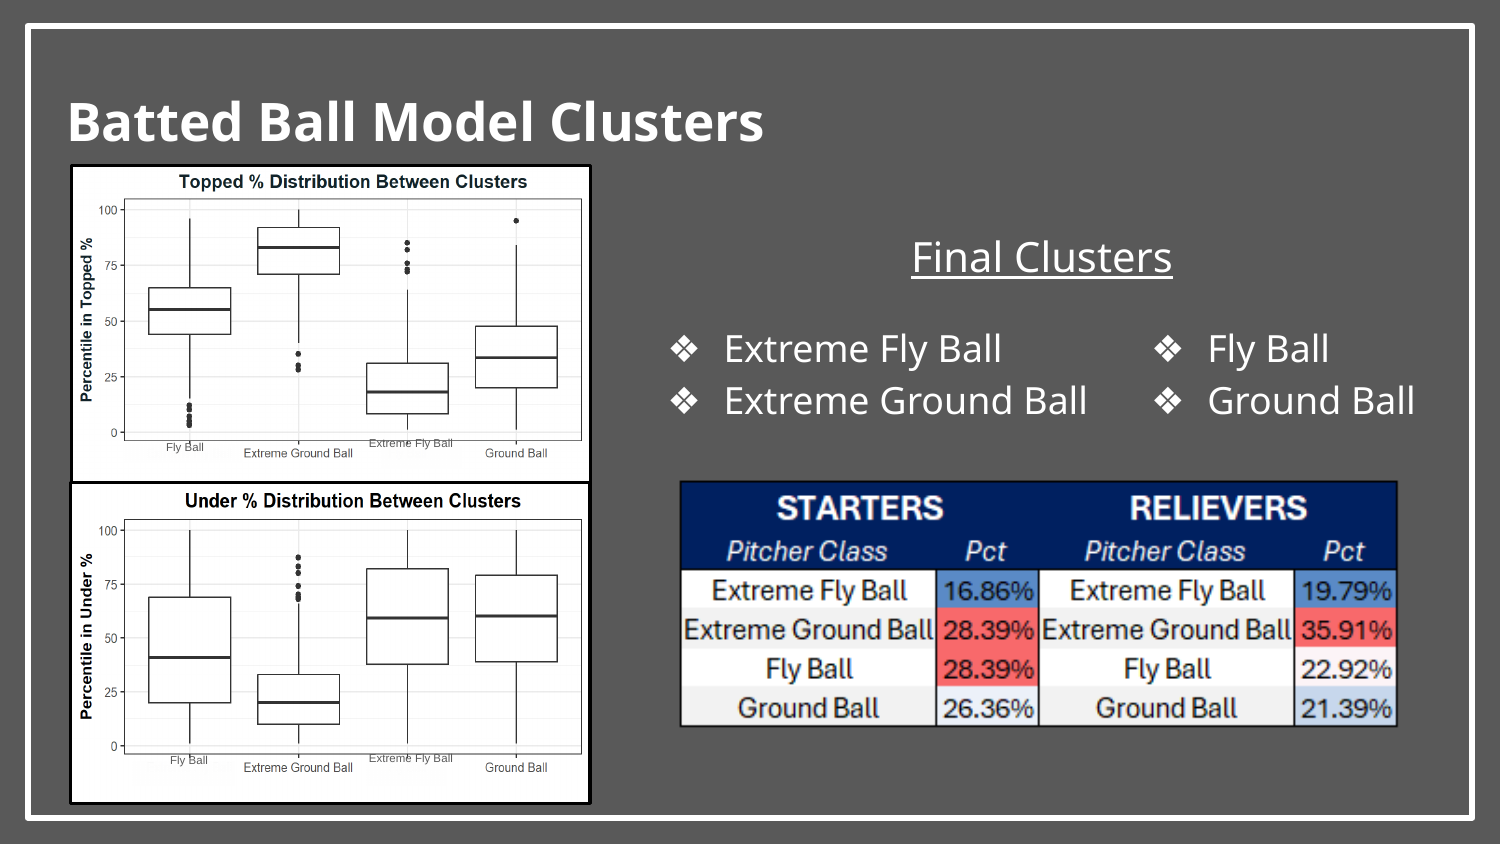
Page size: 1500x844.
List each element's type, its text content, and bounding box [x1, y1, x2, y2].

text_box Fly Ball Ground Ball [1117, 303, 1451, 494]
text_box [27, 25, 1473, 818]
title Batted Ball Model Clusters [51, 72, 1449, 167]
text_box Extreme Fly Ball Extreme Ground Ball [633, 303, 1117, 428]
text_box Final Clusters [847, 216, 1237, 292]
picture [668, 467, 1416, 735]
picture [72, 166, 590, 803]
